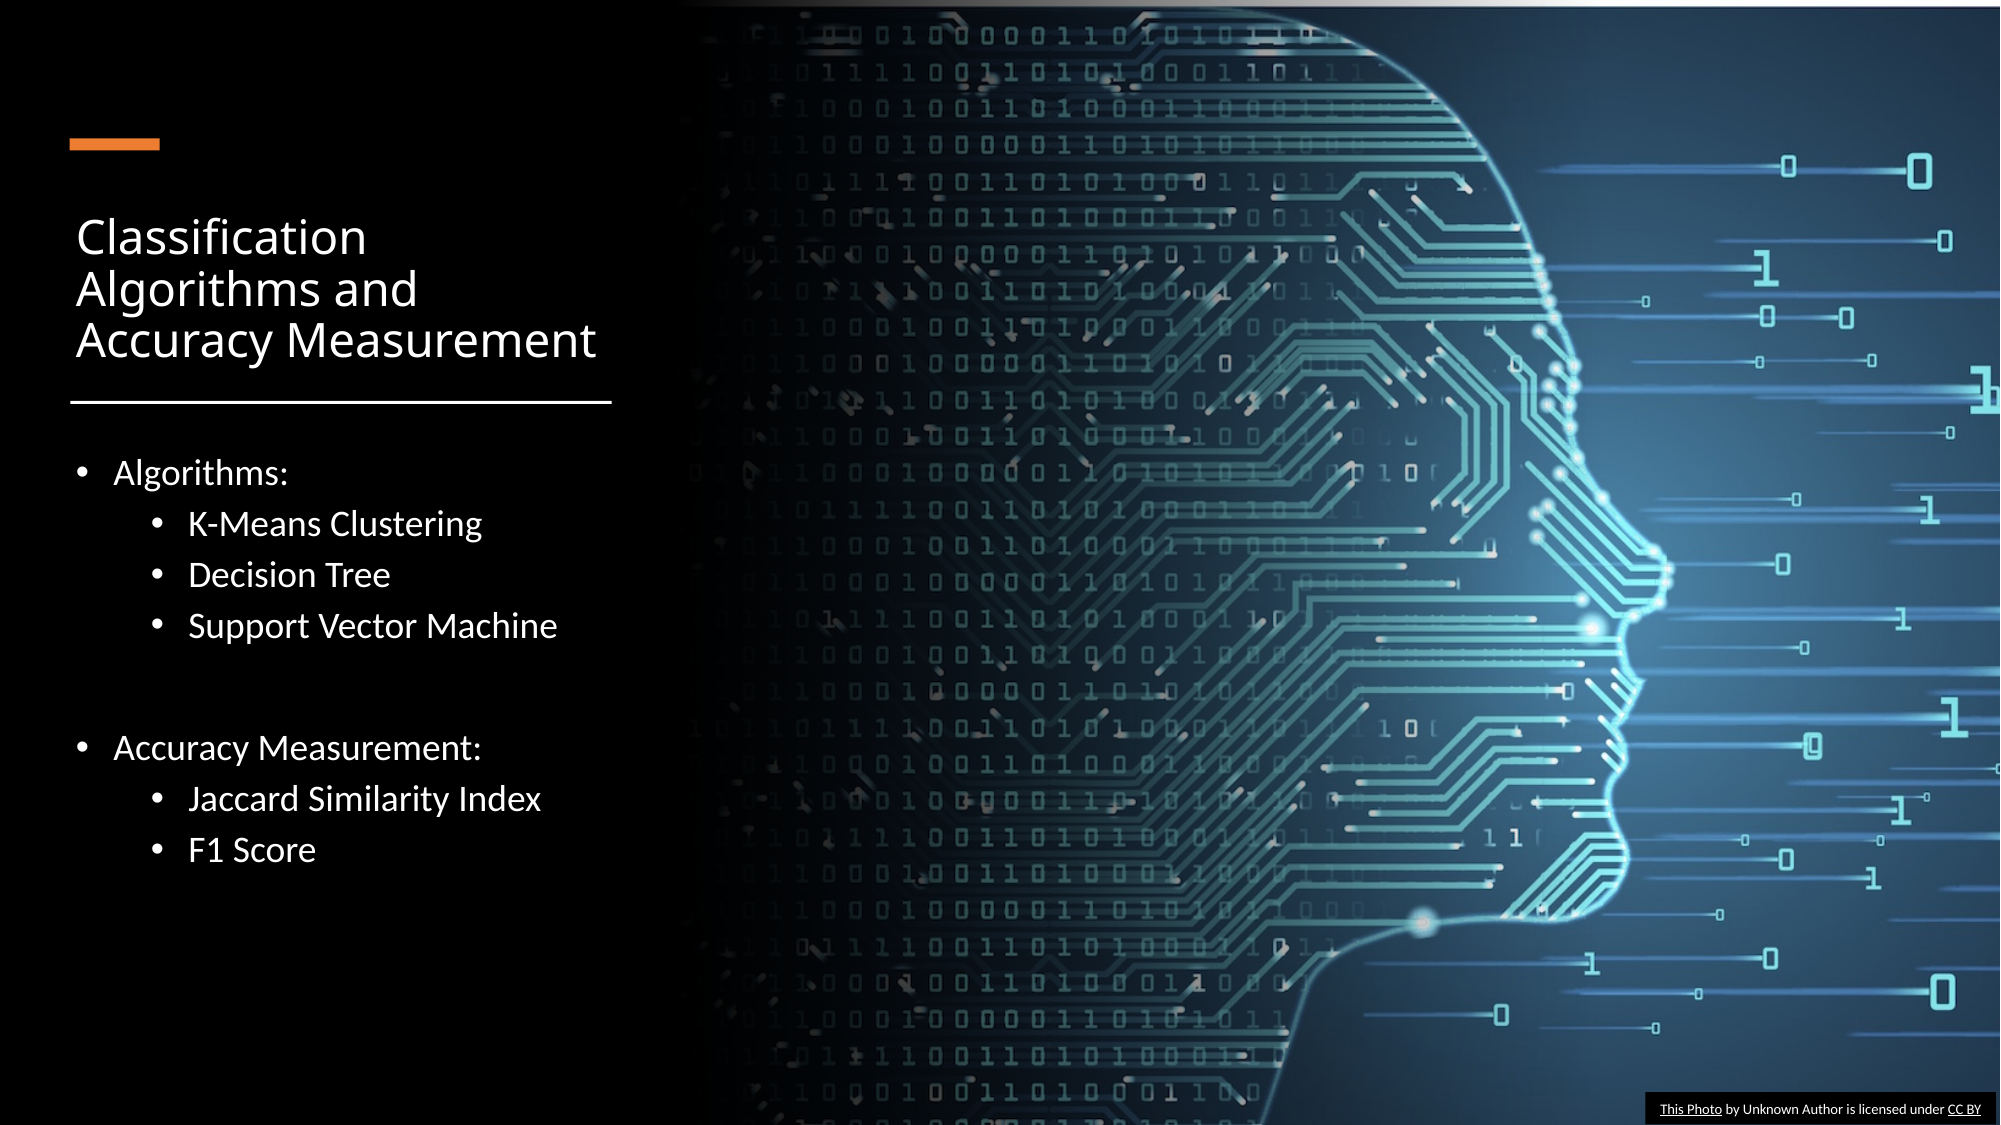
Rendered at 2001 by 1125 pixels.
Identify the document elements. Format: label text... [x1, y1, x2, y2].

list Algorithms: K-Means Clustering Decision Tree Support Vector Machine Accuracy Measurement: Jaccard Similarity Index F1 Score [60, 445, 577, 972]
text_box [69, 400, 577, 405]
text_box [0, 0, 577, 1125]
title Classification Algorithms and Accuracy Measurement [60, 190, 577, 375]
text_box [69, 137, 161, 151]
picture [577, 0, 2000, 1125]
